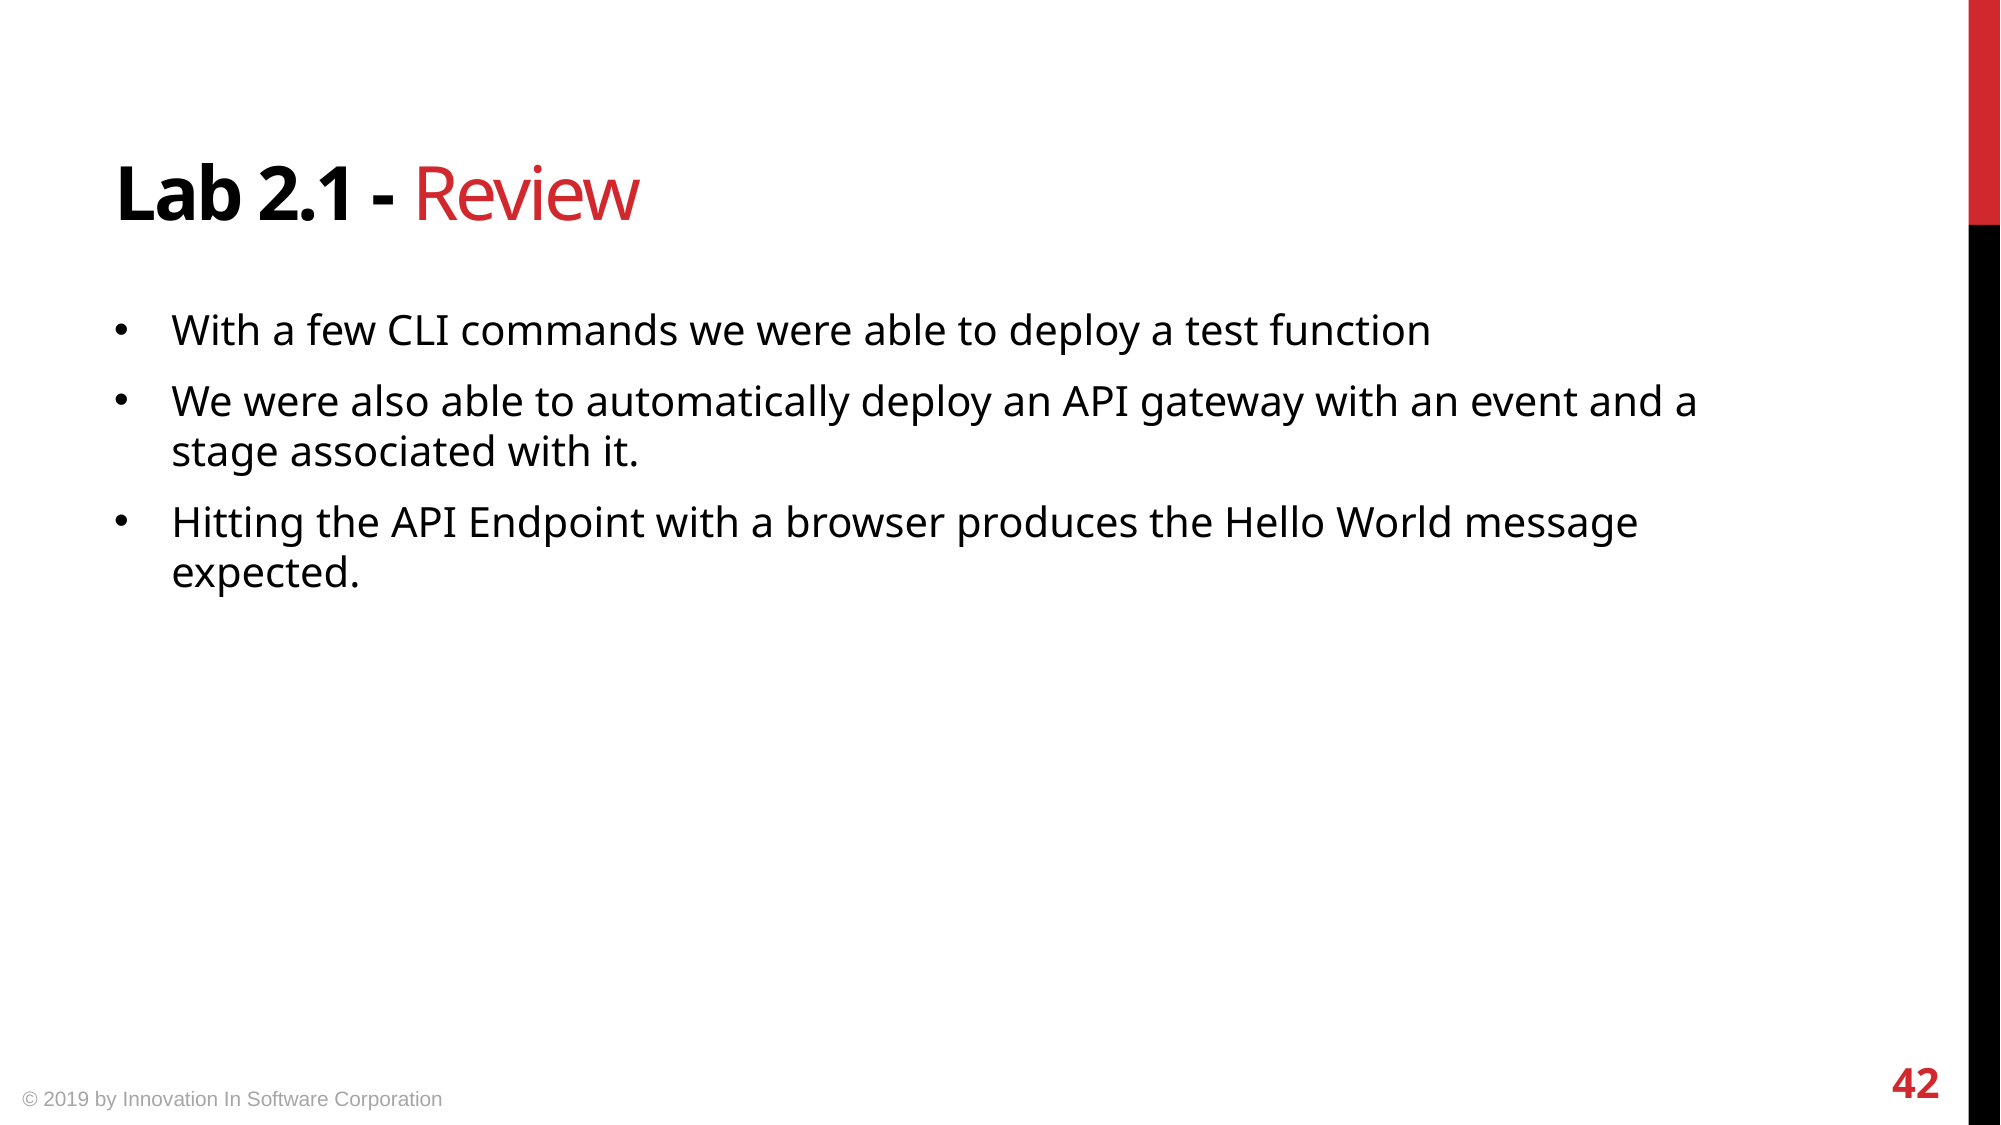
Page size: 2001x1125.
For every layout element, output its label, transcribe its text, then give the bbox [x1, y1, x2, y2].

title Lab 2.1 - Review [99, 123, 1877, 244]
slide_number 42 [1739, 1045, 1956, 1125]
footer © 2019 by Innovation In Software Corporation [7, 1078, 758, 1125]
list With a few CLI commands we were able to deploy a test function We were also able to automatically deploy an API gateway with an event and a stage associated with it. Hitting the API Endpoint with a browser produces the Hello World message expected. [99, 296, 1767, 1002]
